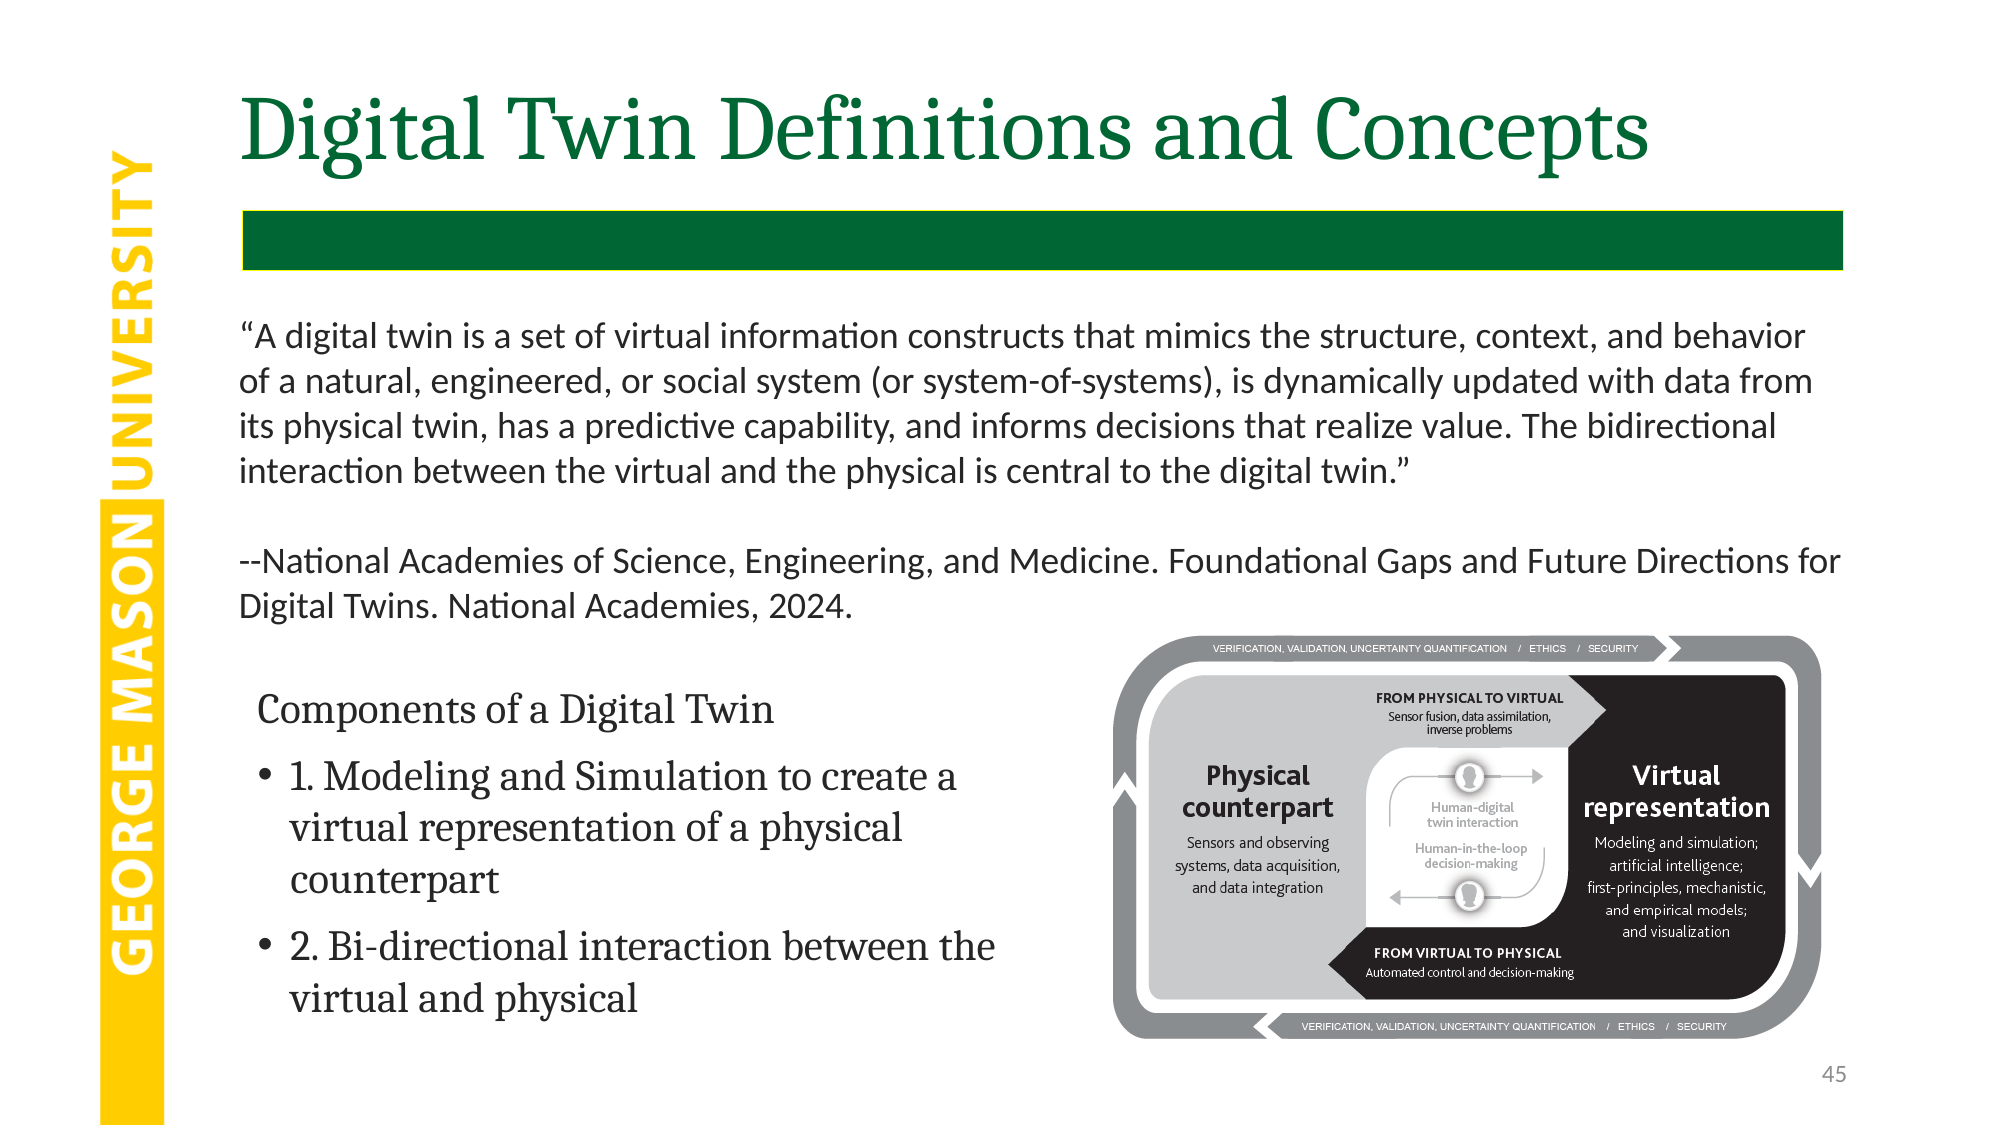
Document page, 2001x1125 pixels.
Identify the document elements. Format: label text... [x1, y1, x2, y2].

picture [1096, 619, 1844, 1060]
title Digital Twin Definitions and Concepts [224, 44, 1863, 187]
slide_number 45 [1412, 1042, 1863, 1103]
list Components of a Digital Twin 1. Modeling and Simulation to create a virtual representation of a physical counterpart 2. Bi-directional interaction between the virtual and physical [242, 672, 1049, 1033]
text_box “A digital twin is a set of virtual information constructs that mimics the structure, context, and behavior of a natural, engineered, or social system (or system-of-systems), is dynamically updated with data from its physical twin, has a predictive capability, and informs decisions that realize value. The bidirectional interaction between the virtual and the physical is central to the digital twin.” --National Academies of Science, Engineering, and Medicine. Foundational Gaps and Future Directions for Digital Twins. National Academies, 2024. [224, 303, 1863, 633]
picture [74, 115, 188, 1125]
